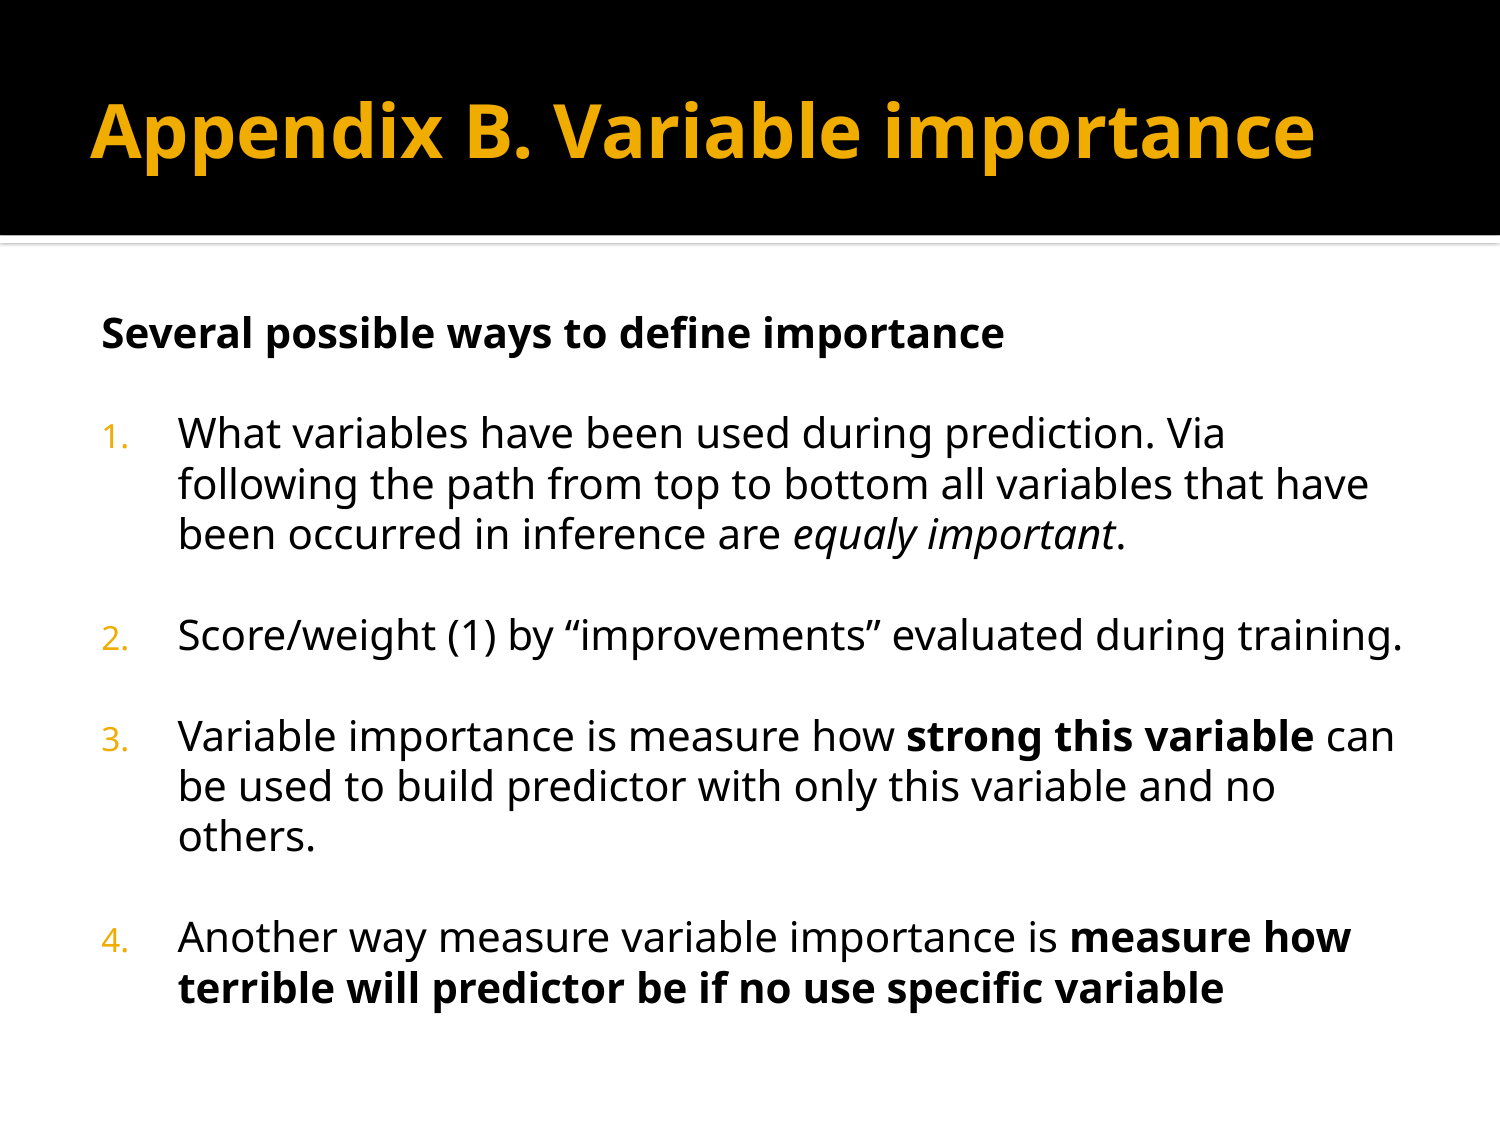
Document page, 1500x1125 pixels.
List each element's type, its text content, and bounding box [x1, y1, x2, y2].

list Several possible ways to define importance What variables have been used during prediction. Via following the path from top to bottom all variables that have been occurred in inference are equaly important. Score/weight (1) by “improvements” evaluated during training. Variable importance is measure how strong this variable can be used to build predictor with only this variable and no others. Another way measure variable importance is measure how terrible will predictor be if no use specific variable [75, 291, 1425, 1050]
title Appendix B. Variable importance [75, 25, 1425, 231]
